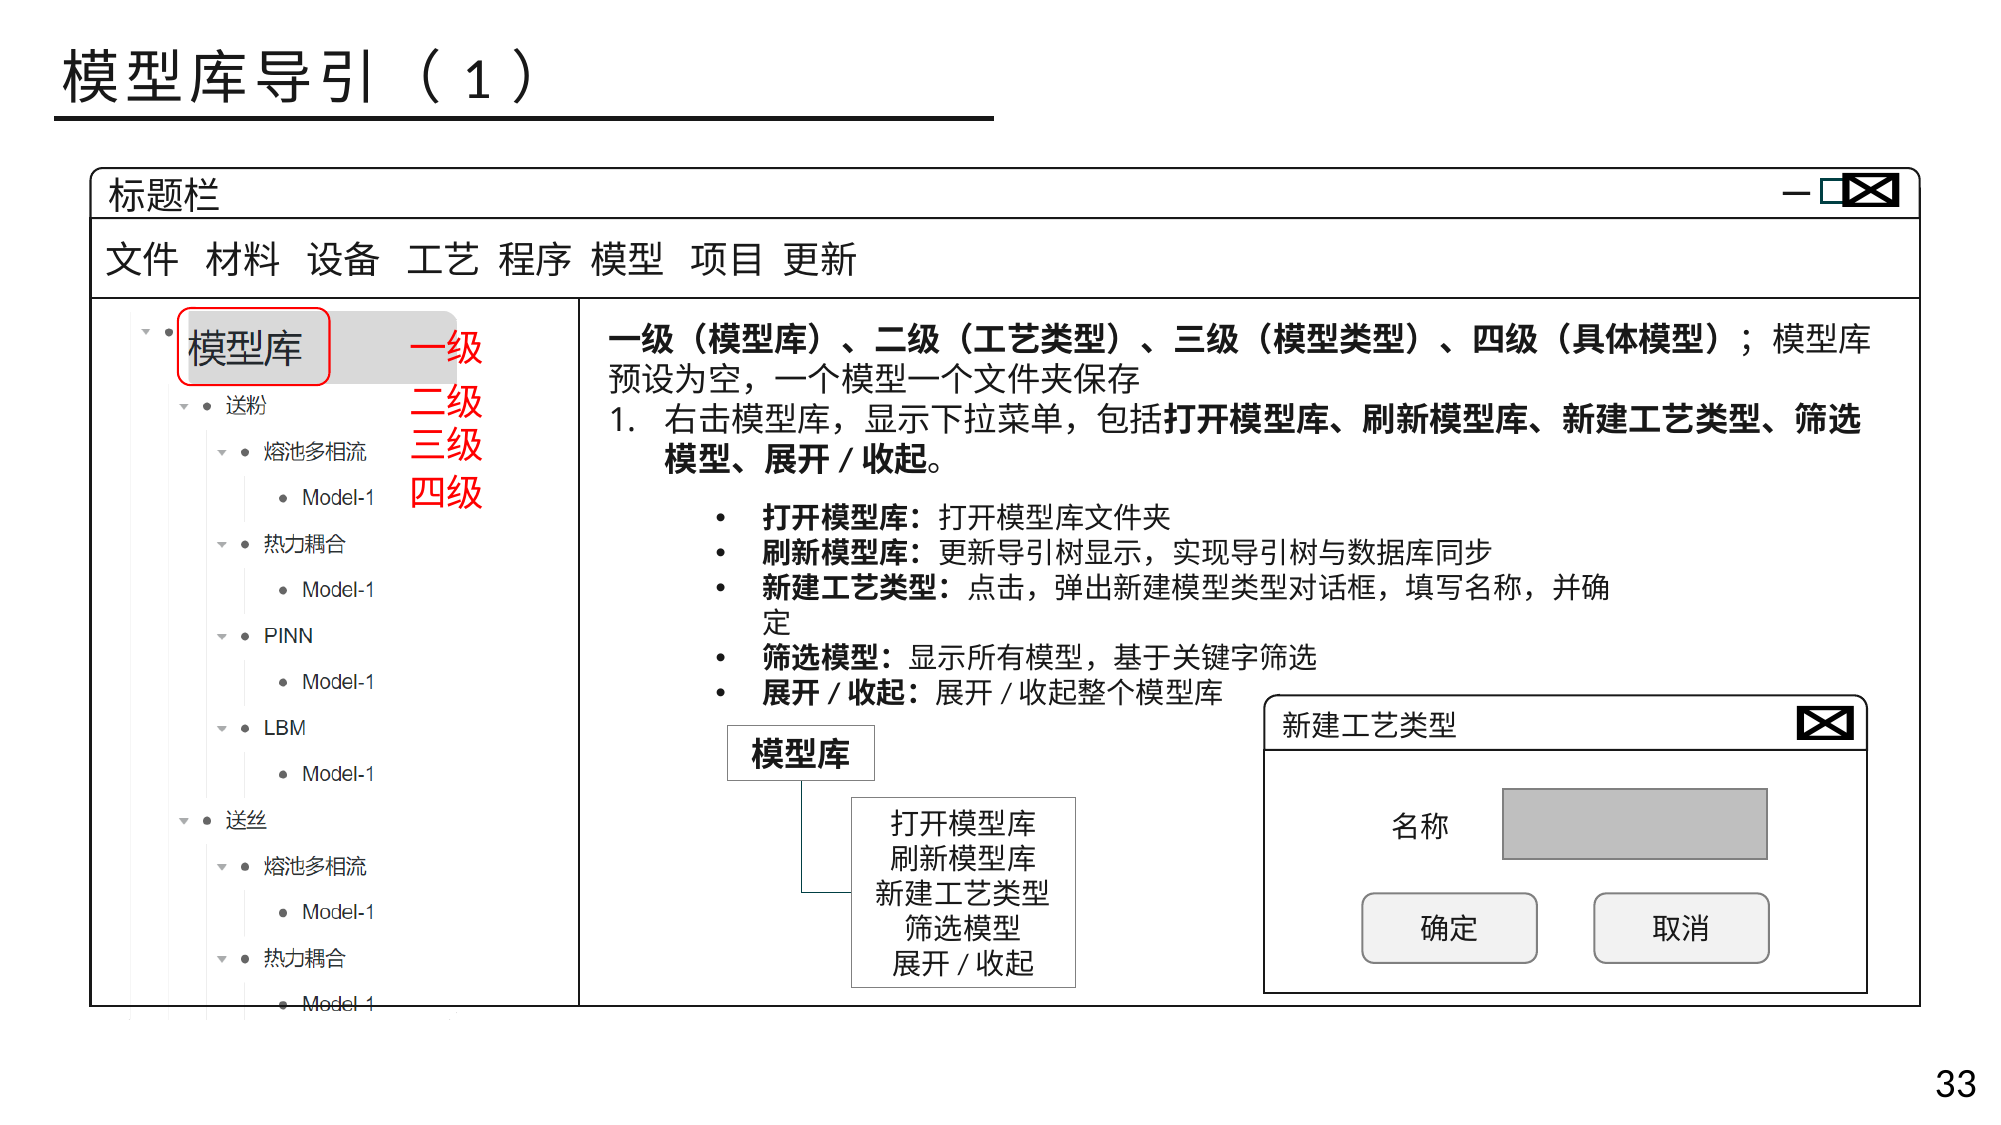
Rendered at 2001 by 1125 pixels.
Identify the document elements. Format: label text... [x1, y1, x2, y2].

text_box 一级 [457, 317, 507, 370]
text_box 模型库 [727, 725, 875, 781]
text_box 一级（模型库）、二级（工艺类型）、三级（模型类型）、四级（具体模型）；模型库预设为空，一个模型一个文件夹保存 右击模型库，显示下拉菜单，包括打开模型库、刷新模型库、新建工艺类型、筛选模型、展开/收起。 [593, 311, 1896, 486]
text_box 打开模型库 刷新模型库 新建工艺类型 筛选模型 展开/收起 [851, 797, 1076, 988]
text_box 二级 [457, 370, 507, 413]
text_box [769, 812, 883, 863]
text_box 标题栏 [1910, 167, 1921, 217]
picture [121, 311, 457, 1020]
text_box 三级 [457, 413, 507, 461]
text_box 标题栏 [89, 167, 1764, 217]
text_box 33 [1919, 1047, 1993, 1113]
text_box [580, 299, 1921, 1007]
text_box 四级 [457, 461, 507, 522]
text_box [181, 306, 327, 311]
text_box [1264, 695, 1867, 994]
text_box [1764, 159, 1910, 221]
text_box 模型库导引（1） [46, 32, 585, 118]
text_box [89, 297, 580, 1007]
text_box 文件 材料 设备 工艺 程序 模型 项目 更新 [89, 217, 1921, 299]
text_box 打开模型库：打开模型库文件夹 刷新模型库：更新导引树显示，实现导引树与数据库同步 新建工艺类型：点击，弹出新建模型类型对话框，填写名称，并确定 筛选模型：显示所有模型，基于关键字筛选 展开/收起：展开/收起整个模型库 [700, 492, 1655, 717]
